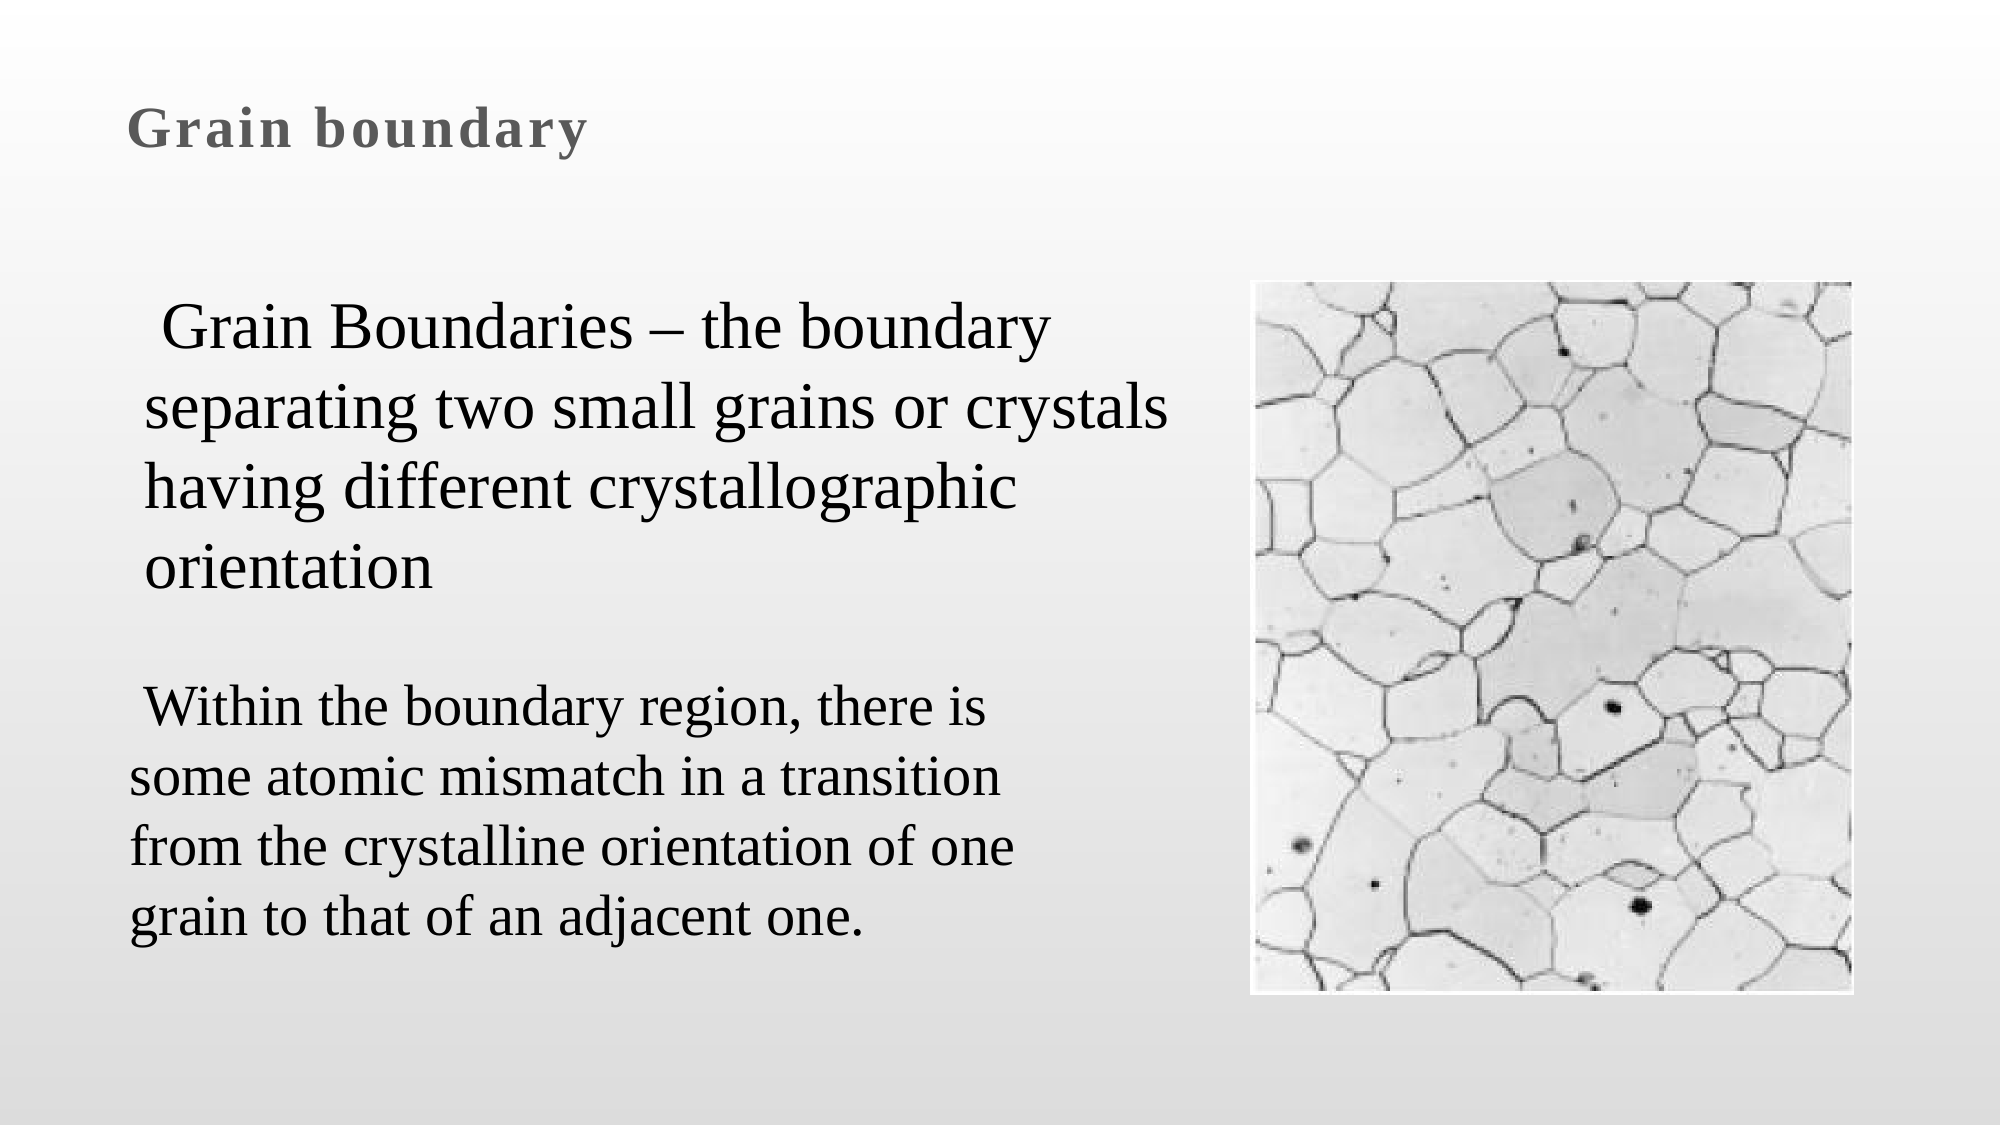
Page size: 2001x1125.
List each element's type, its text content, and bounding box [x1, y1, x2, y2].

text_box Grain Boundaries – the boundary separating two small grains or crystals having different crystallographic orientation [129, 274, 1217, 610]
title Grain boundary [109, 70, 1891, 178]
text_box Within the boundary region, there is some atomic mismatch in a transition from the crystalline orientation of one grain to that of an adjacent one. [114, 660, 1115, 955]
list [1250, 280, 1854, 995]
